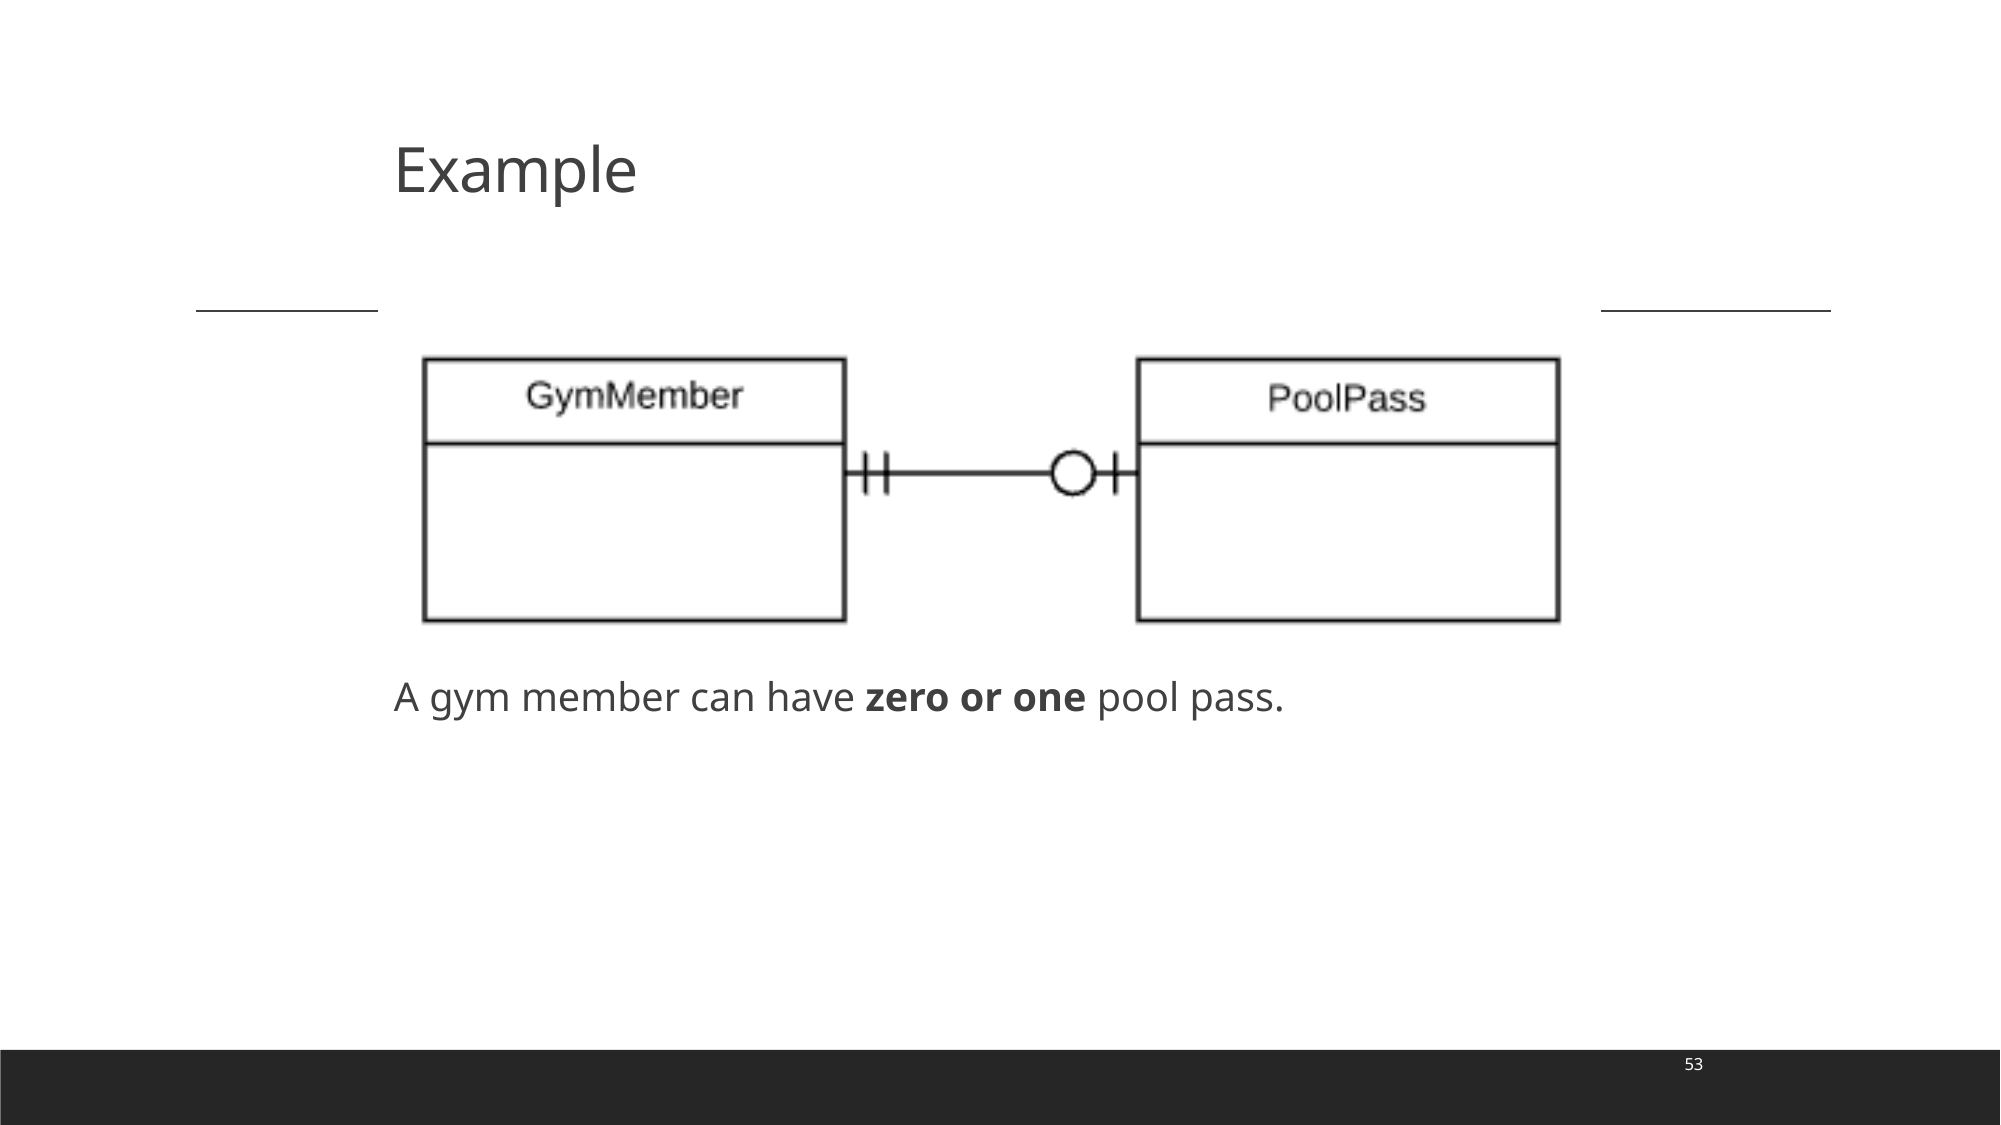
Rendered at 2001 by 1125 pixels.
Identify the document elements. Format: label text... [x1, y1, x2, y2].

title Example [378, 67, 1622, 222]
slide_number 53 [1628, 1038, 1719, 1125]
list A gym member can have zero or one pool pass. [378, 650, 1668, 856]
picture [378, 300, 1601, 651]
